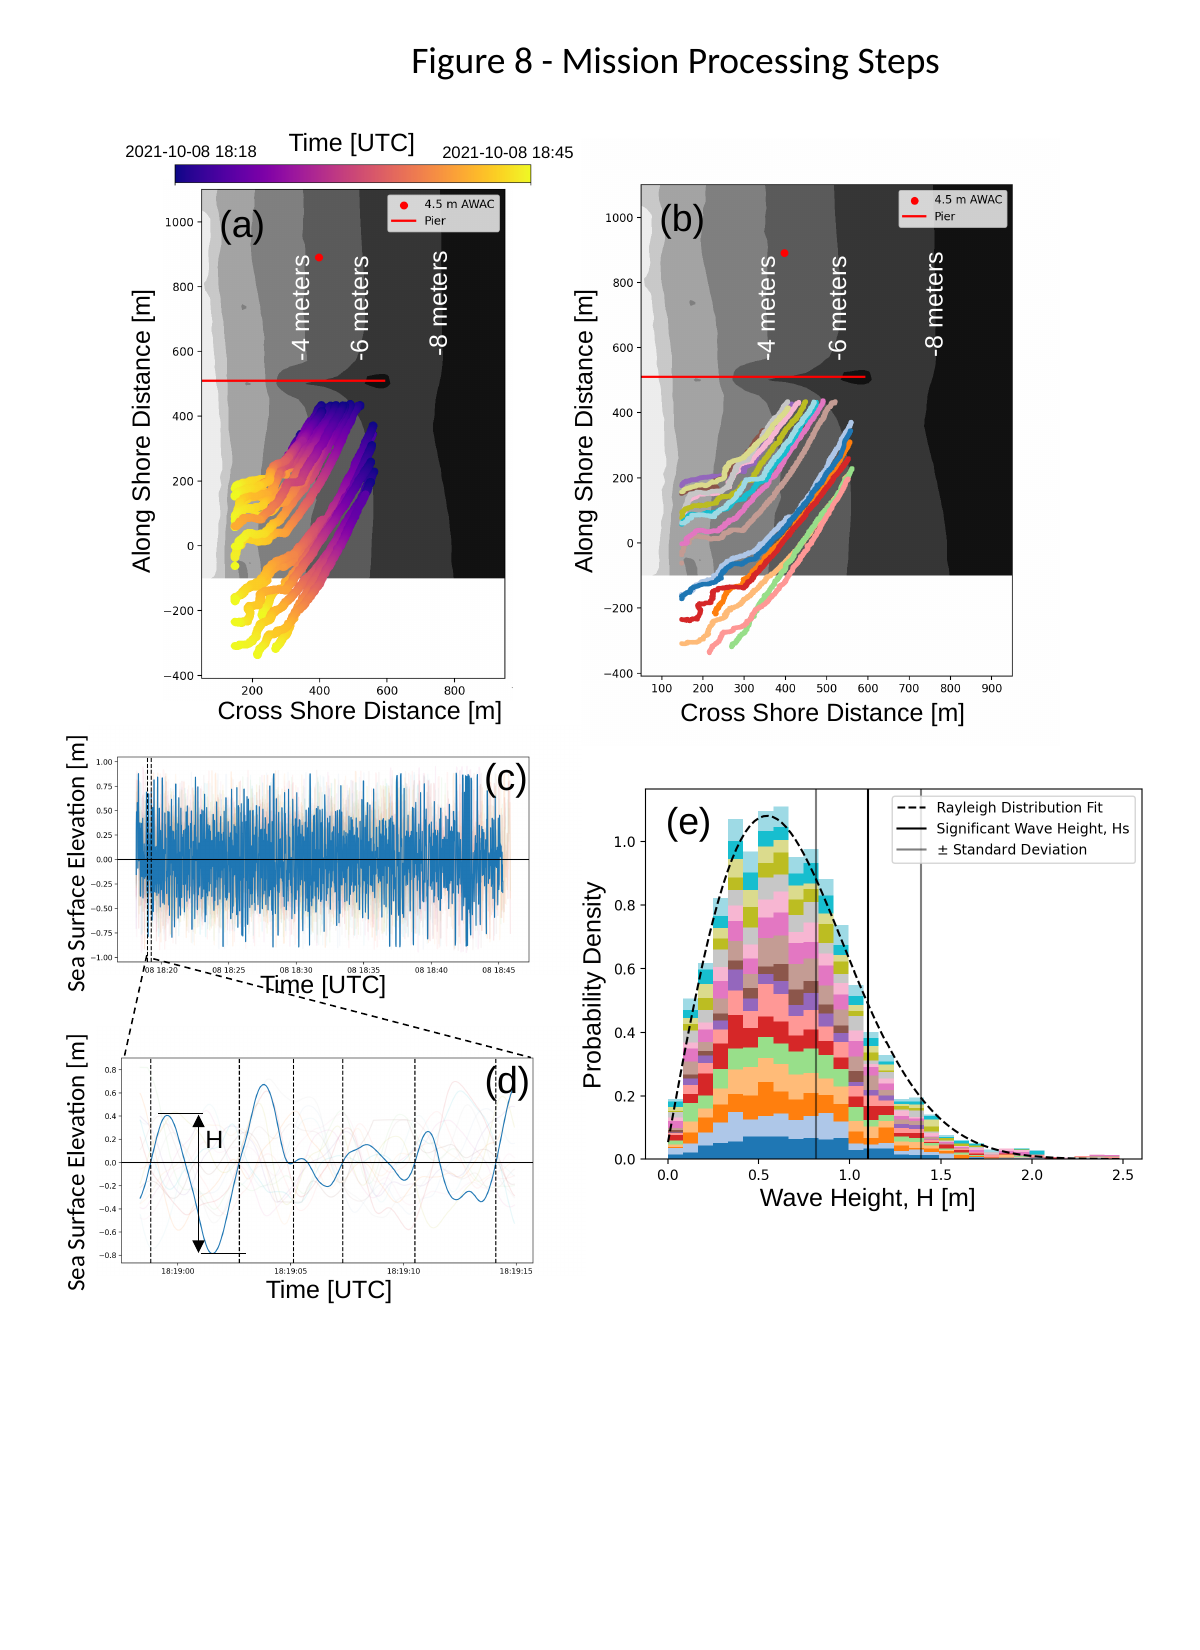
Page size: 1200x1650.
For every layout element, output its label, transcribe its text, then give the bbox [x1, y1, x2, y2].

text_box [44, 118, 1159, 1371]
text_box Figure 8 - Mission Processing Steps [396, 28, 956, 89]
